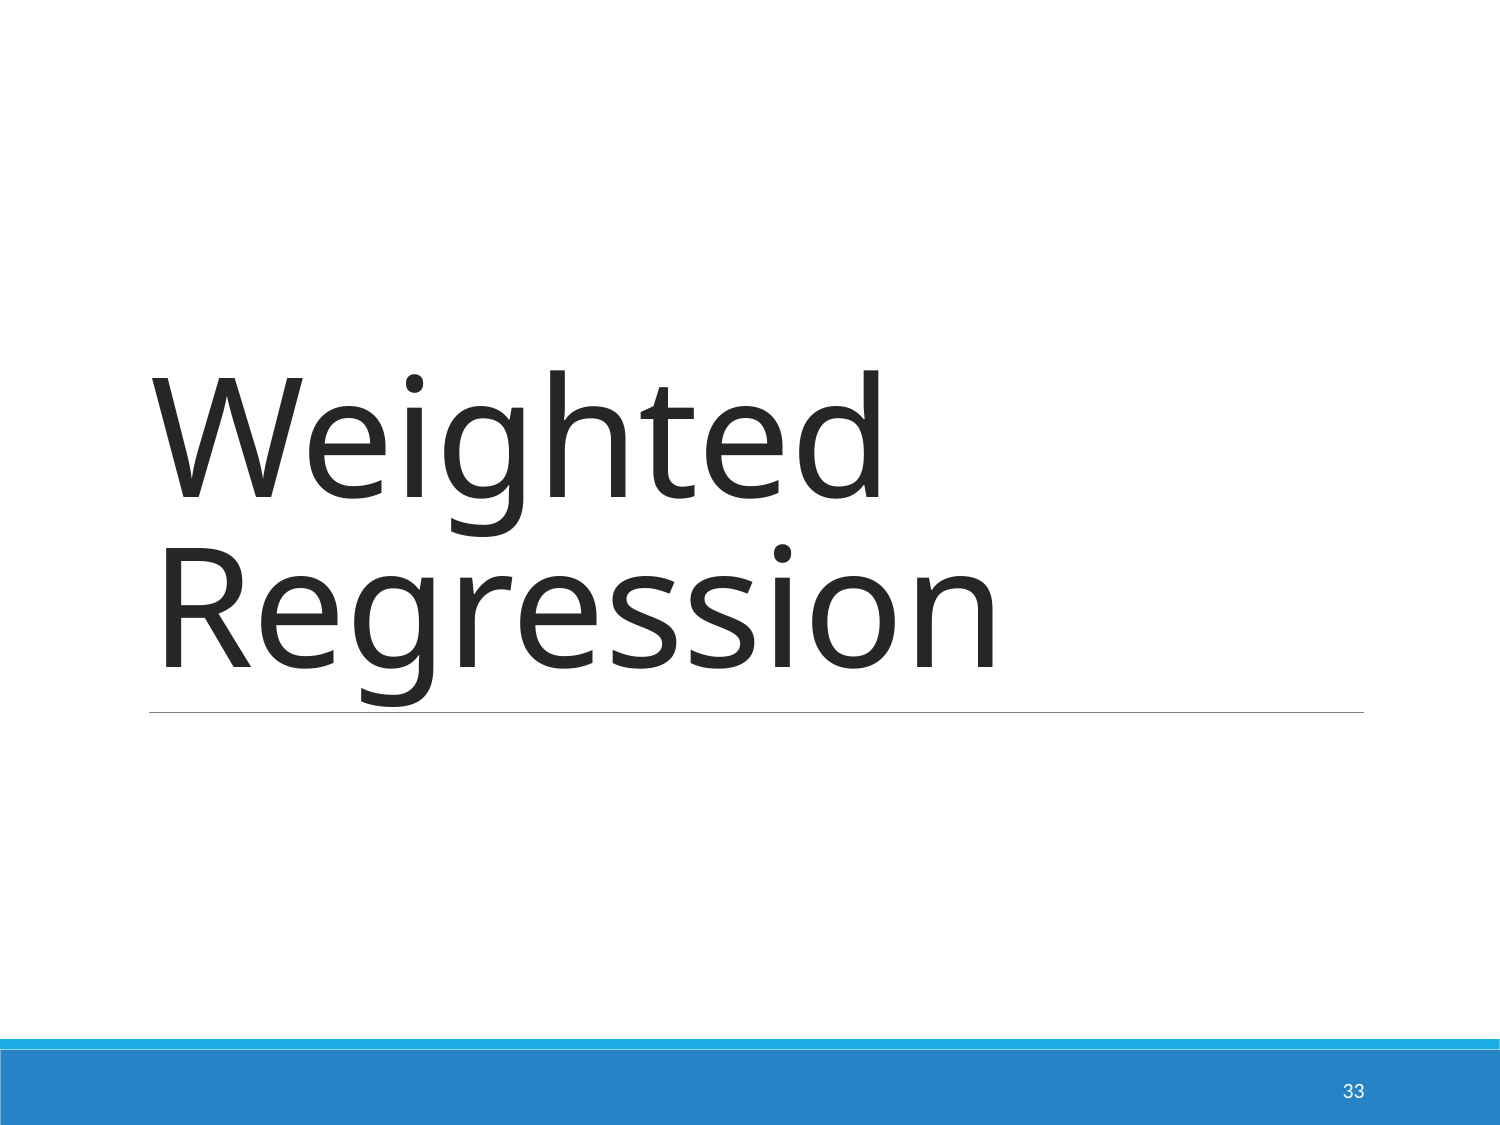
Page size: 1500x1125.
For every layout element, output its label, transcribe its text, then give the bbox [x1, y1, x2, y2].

title Weighted Regression [135, 124, 1373, 710]
slide_number 33 [1218, 1059, 1380, 1120]
